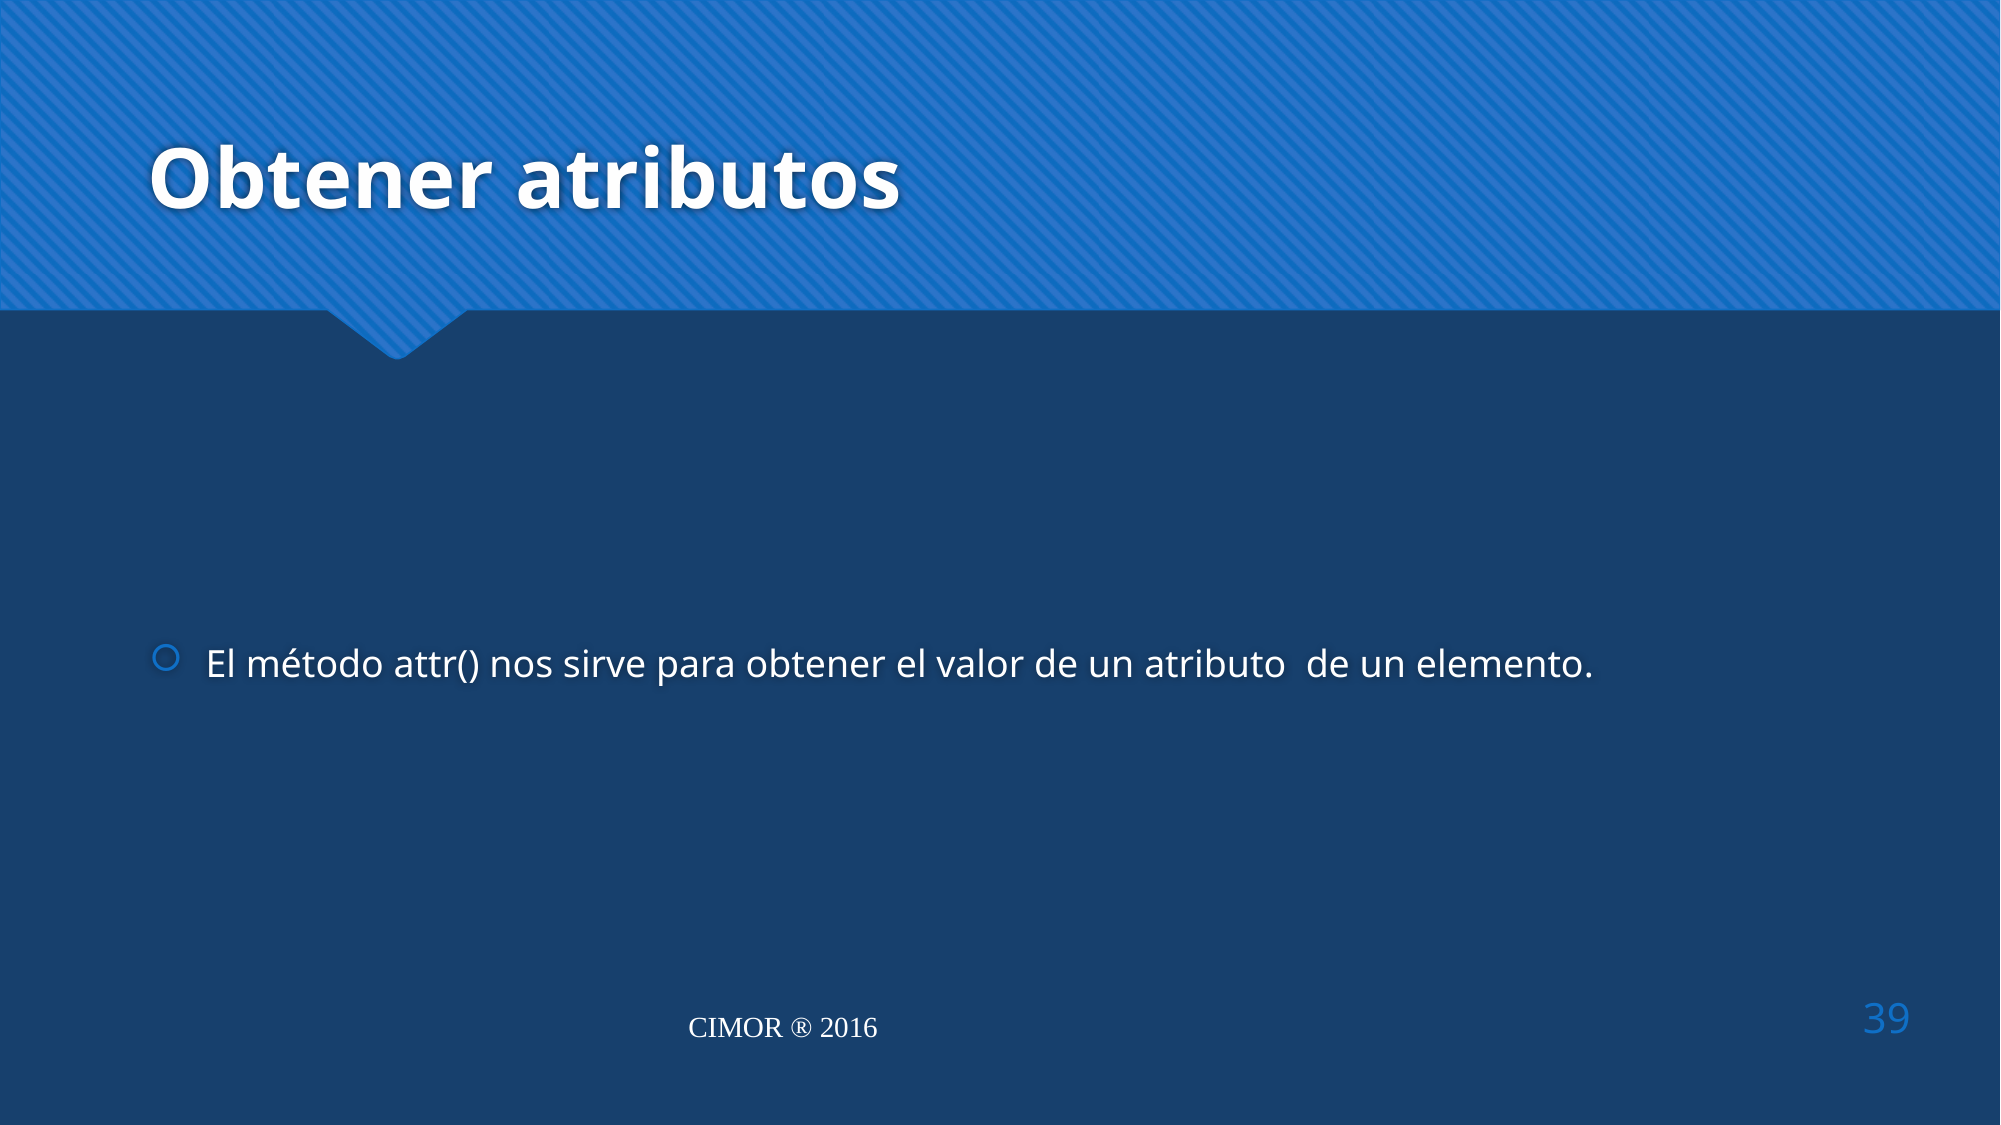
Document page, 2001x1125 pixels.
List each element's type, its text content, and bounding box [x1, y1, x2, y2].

footer CIMOR ® 2016 [74, 991, 1493, 1051]
list El método attr() nos sirve para obtener el valor de un atributo de un elemento. [134, 364, 1866, 962]
title Obtener atributos [132, 73, 1868, 233]
slide_number 39 [1751, 970, 1926, 1051]
